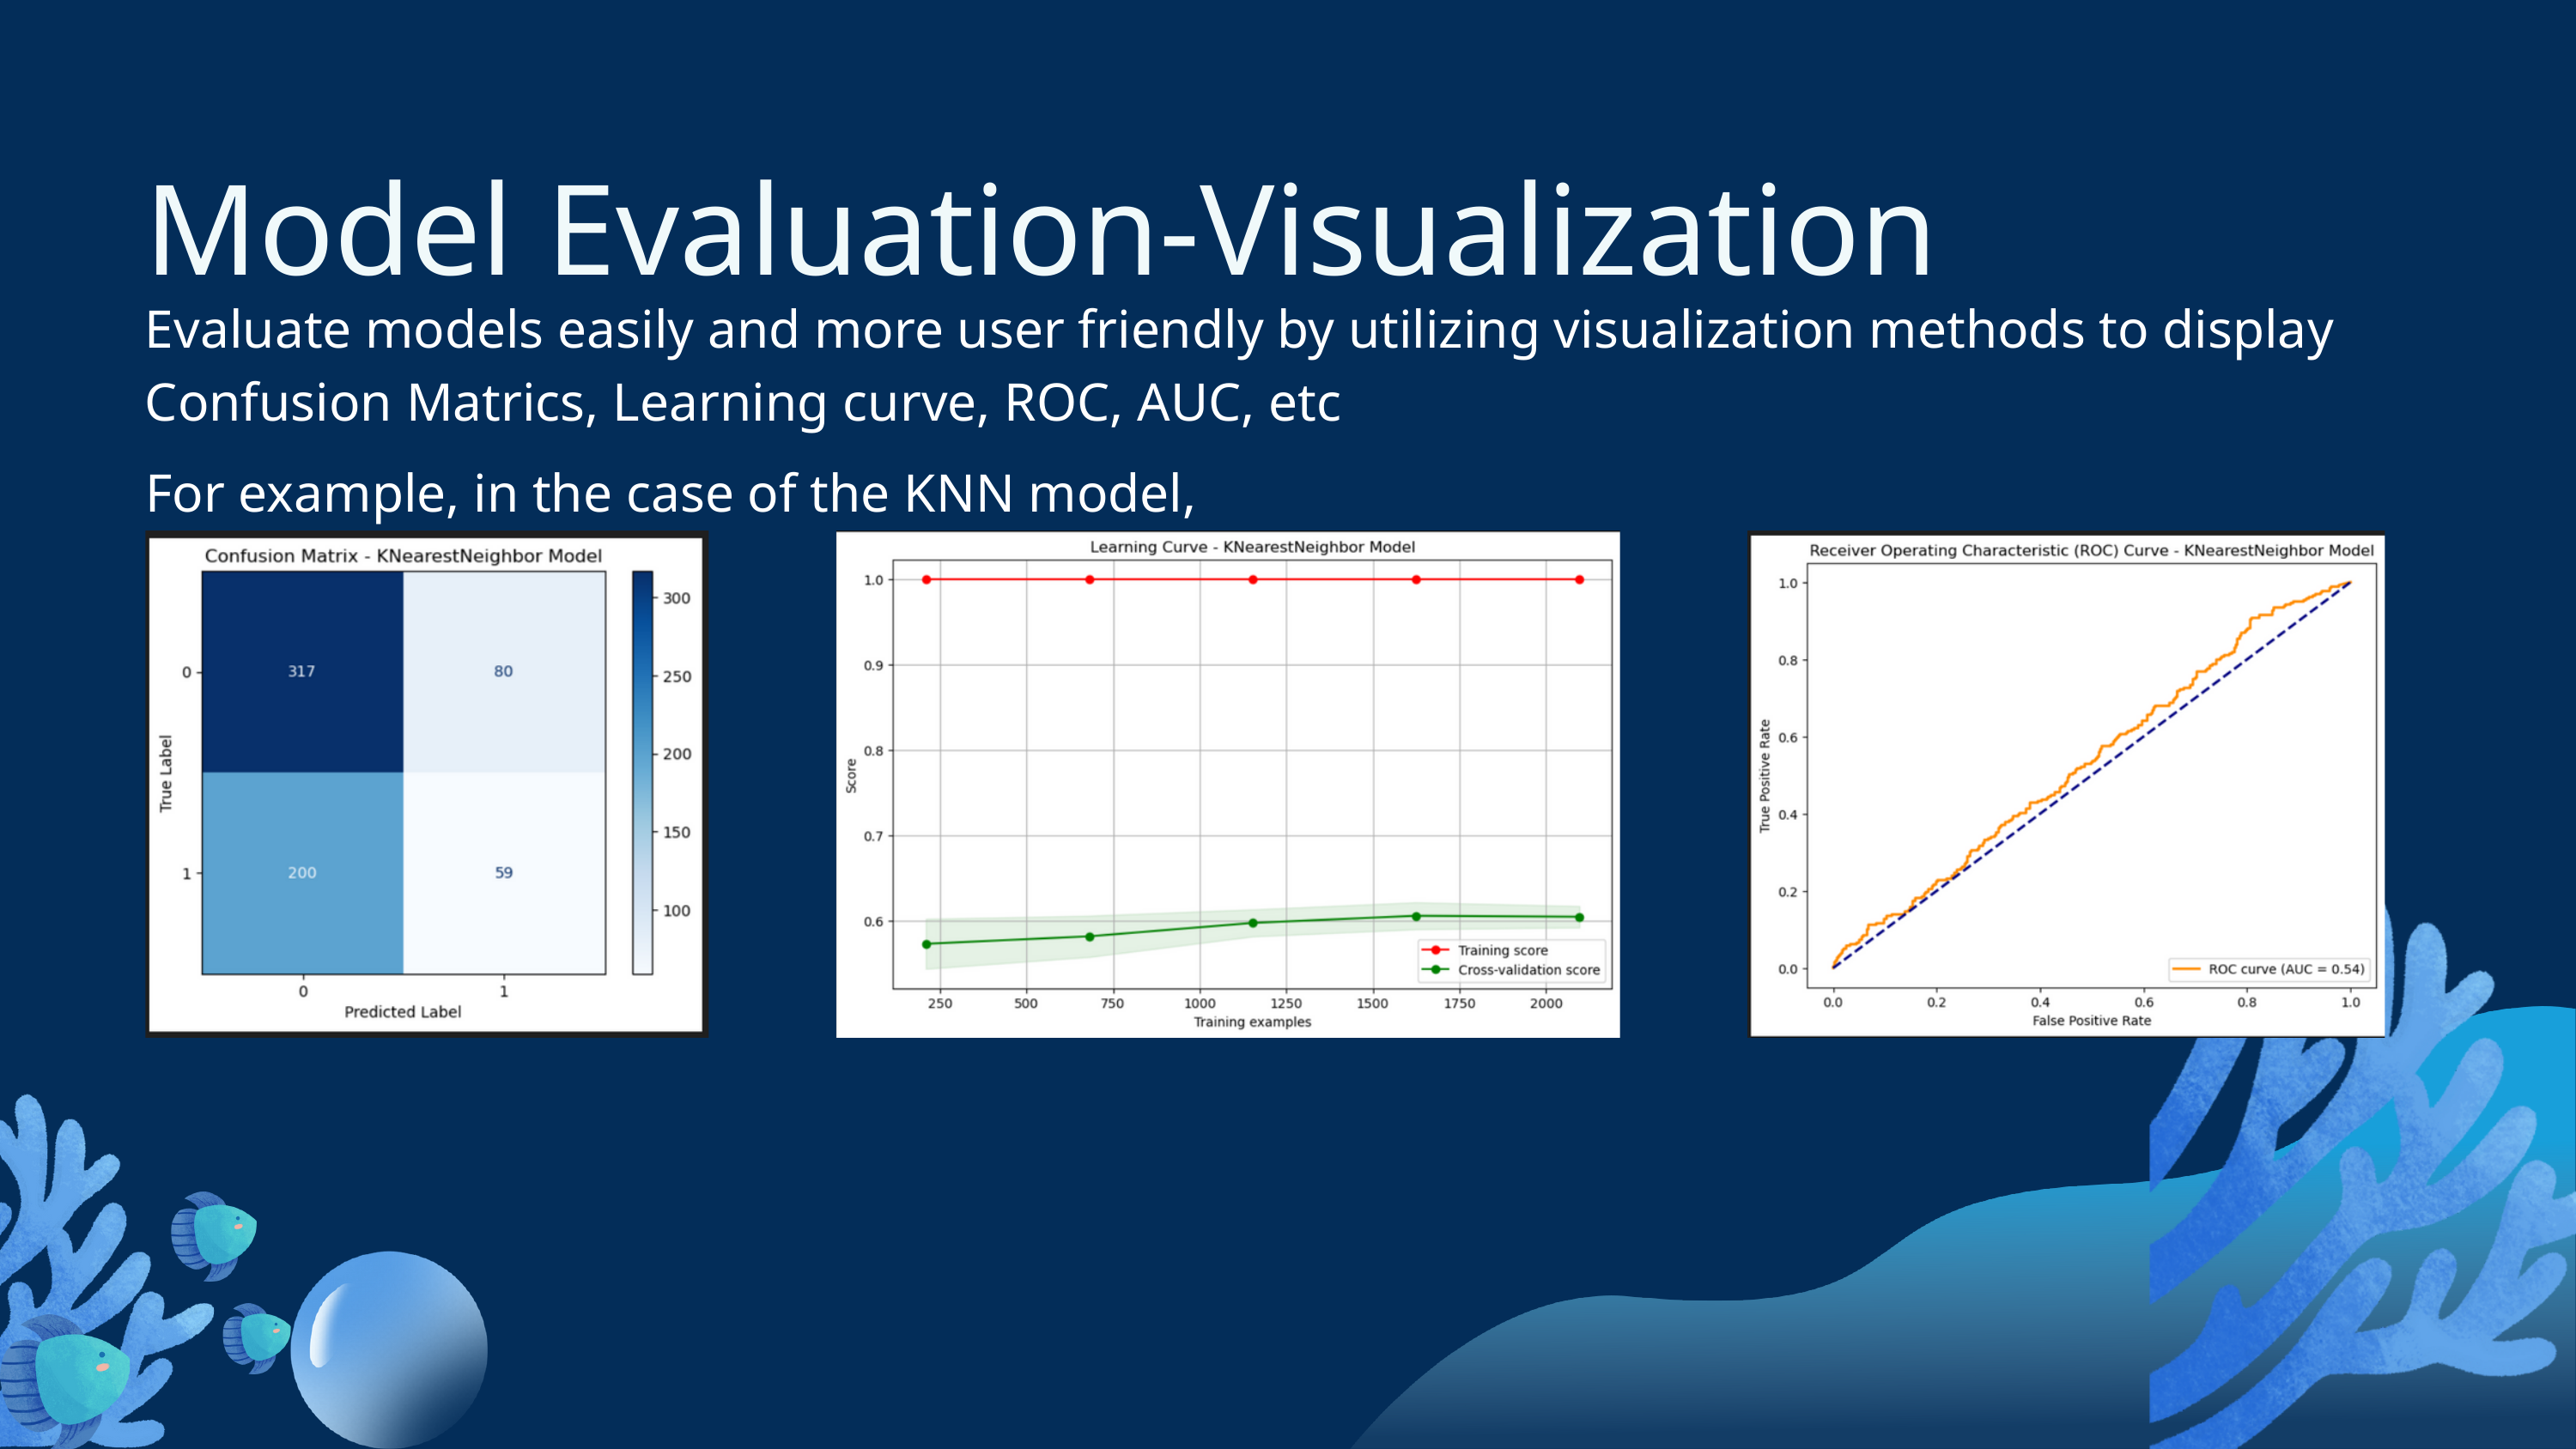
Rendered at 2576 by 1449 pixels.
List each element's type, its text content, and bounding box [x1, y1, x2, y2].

text_box [295, 1251, 488, 1449]
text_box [0, 1191, 291, 1449]
text_box [0, 1047, 215, 1190]
text_box Evaluate models easily and more user friendly by utilizing visualization methods to display Confusion Matrics, Learning curve, ROC, AUC, etc [144, 286, 2388, 432]
text_box [835, 530, 1620, 1038]
text_box [145, 530, 709, 1038]
text_box [1747, 530, 2385, 1038]
text_box Model Evaluation-Visualization [144, 124, 2432, 300]
text_box For example, in the case of the KNN model, [145, 450, 2388, 523]
text_box [2149, 824, 2576, 1449]
text_box [1350, 1006, 2149, 1449]
